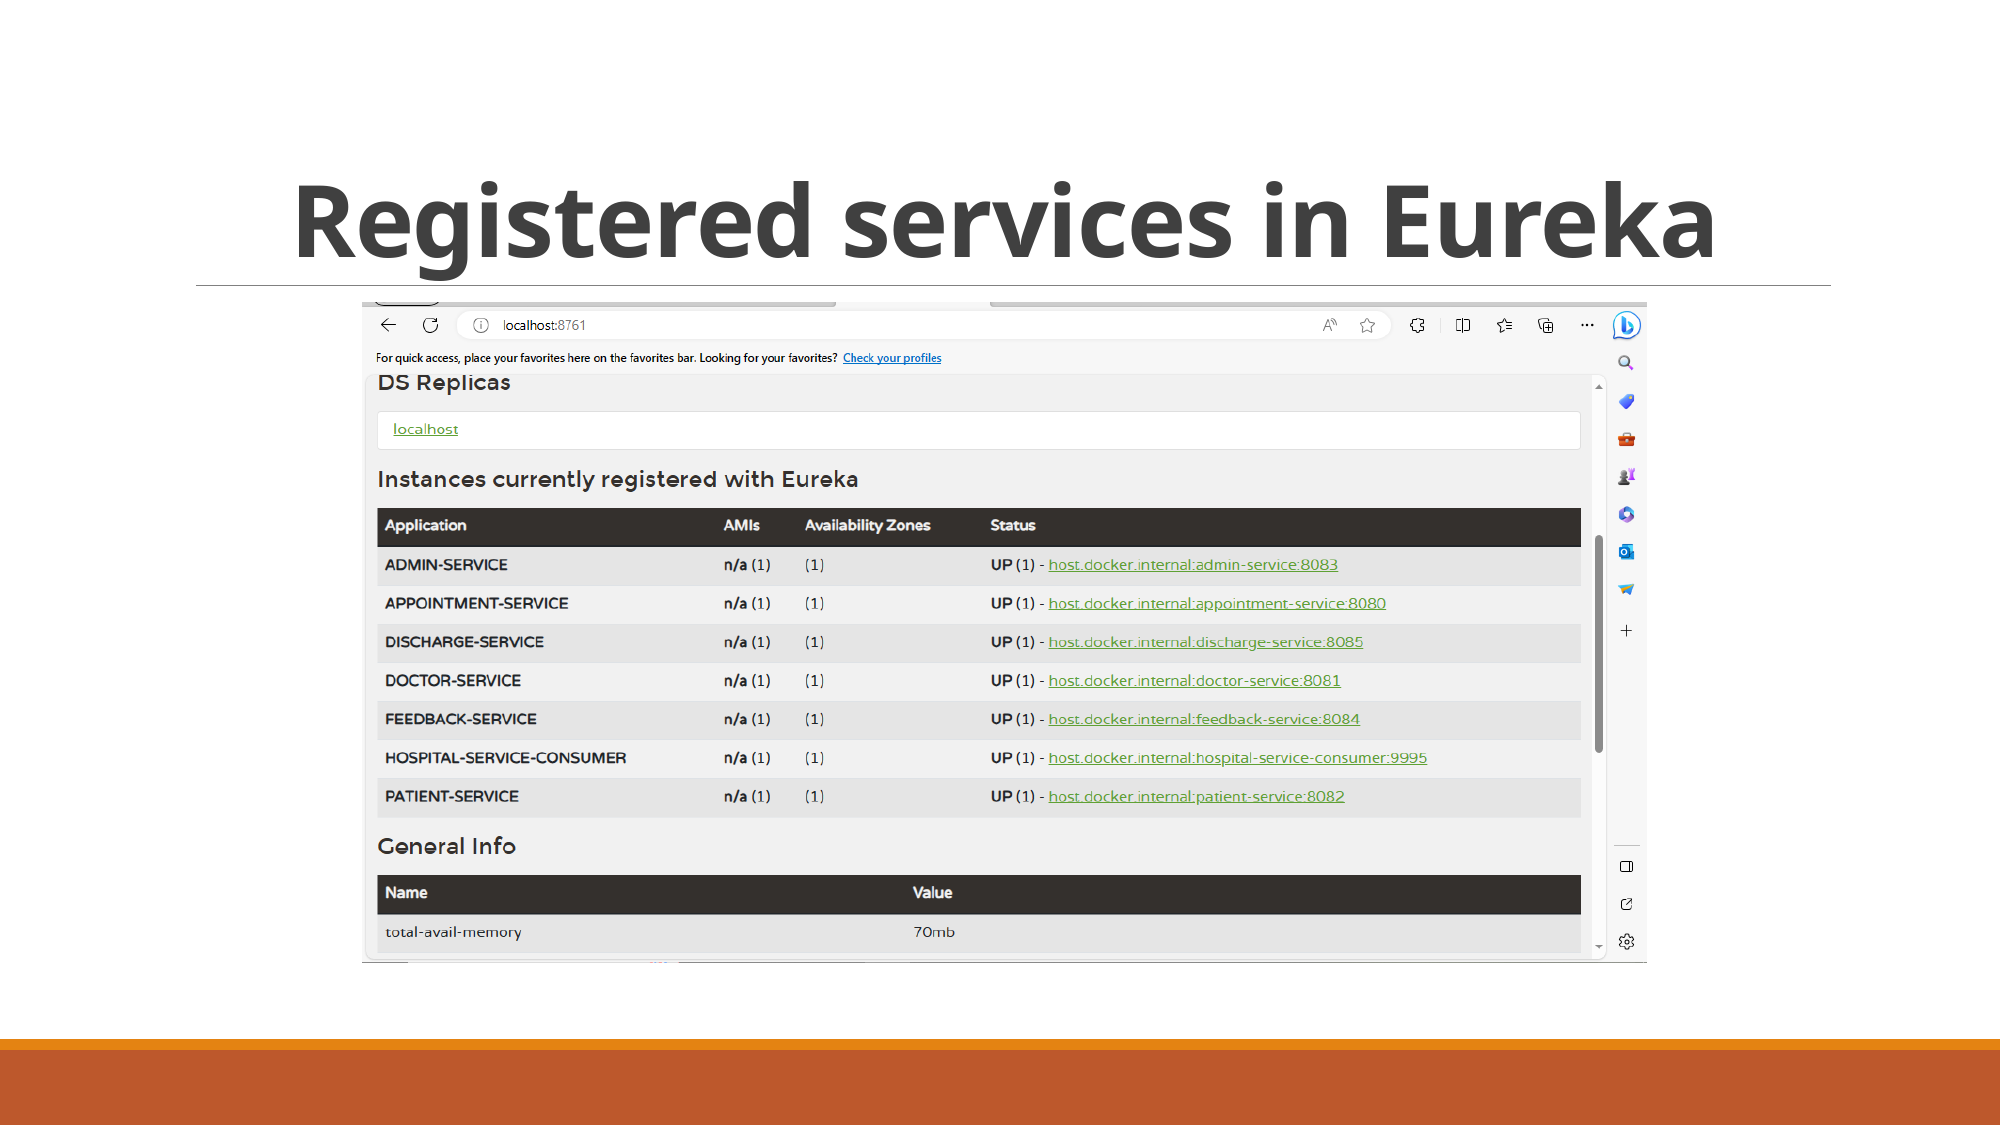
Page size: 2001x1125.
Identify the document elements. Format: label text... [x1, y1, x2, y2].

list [362, 302, 1648, 964]
title Registered services in Eureka [180, 47, 1830, 285]
